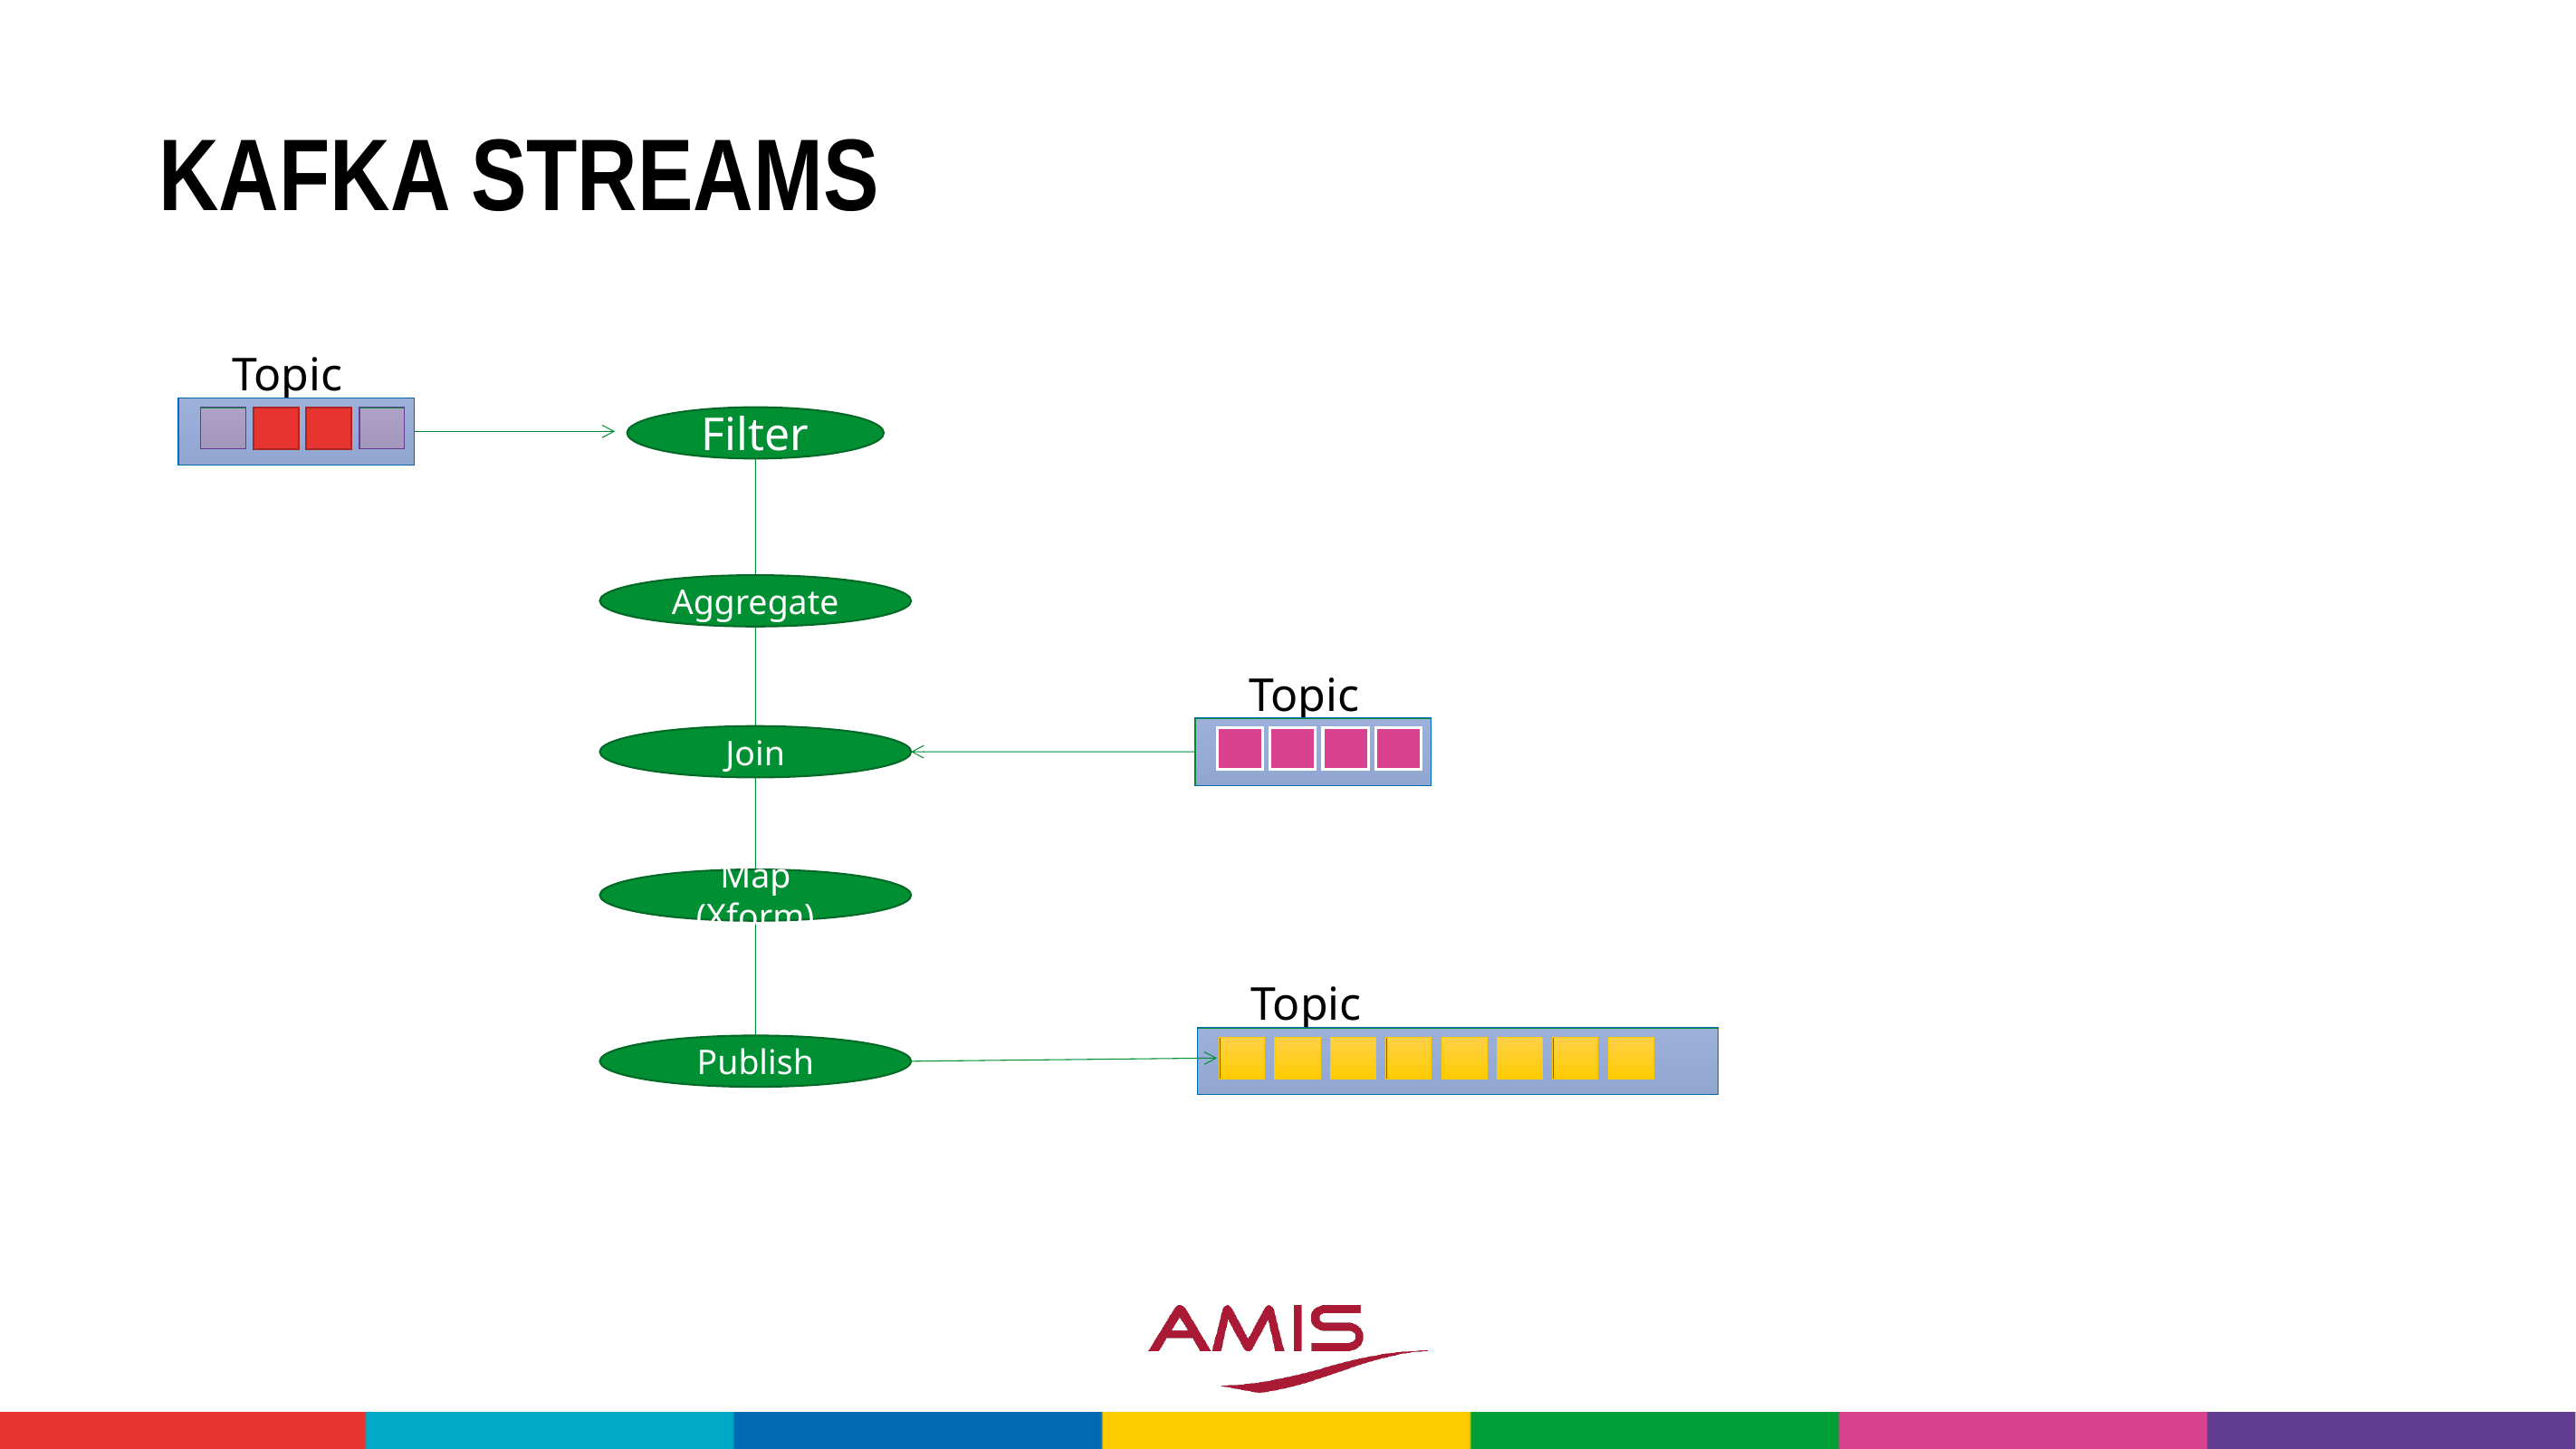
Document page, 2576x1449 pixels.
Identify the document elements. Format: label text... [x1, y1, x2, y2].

text_box Topic [1235, 658, 1374, 717]
text_box [1374, 726, 1422, 771]
title Kafka streams [145, 125, 2059, 326]
text_box [200, 407, 246, 449]
text_box [305, 407, 352, 450]
text_box Join [599, 724, 755, 779]
text_box [359, 407, 405, 449]
picture [1148, 1305, 1428, 1393]
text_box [911, 1058, 1218, 1061]
text_box [253, 407, 300, 450]
picture [0, 1412, 733, 1449]
text_box [1552, 1037, 1598, 1080]
text_box [1274, 1037, 1321, 1080]
text_box Aggregate [599, 574, 755, 628]
text_box Join [756, 724, 912, 779]
text_box [1194, 717, 1432, 786]
text_box [1269, 726, 1317, 771]
text_box Filter [626, 406, 886, 460]
text_box [1385, 1037, 1432, 1080]
text_box [1219, 1037, 1265, 1080]
text_box Aggregate [756, 574, 913, 628]
text_box Topic [218, 338, 357, 398]
text_box [177, 398, 415, 465]
text_box [1608, 1037, 1654, 1080]
text_box Topic [1237, 968, 1375, 1027]
text_box [1197, 1027, 1719, 1095]
text_box [1441, 1037, 1488, 1080]
text_box [1497, 1037, 1543, 1080]
picture [735, 1412, 2576, 1449]
text_box Publish [599, 1034, 912, 1089]
text_box [1330, 1037, 1376, 1080]
text_box Map (Xform) [756, 868, 913, 922]
text_box Map (Xform) [599, 868, 755, 922]
text_box [1216, 726, 1264, 771]
text_box [1321, 726, 1370, 771]
